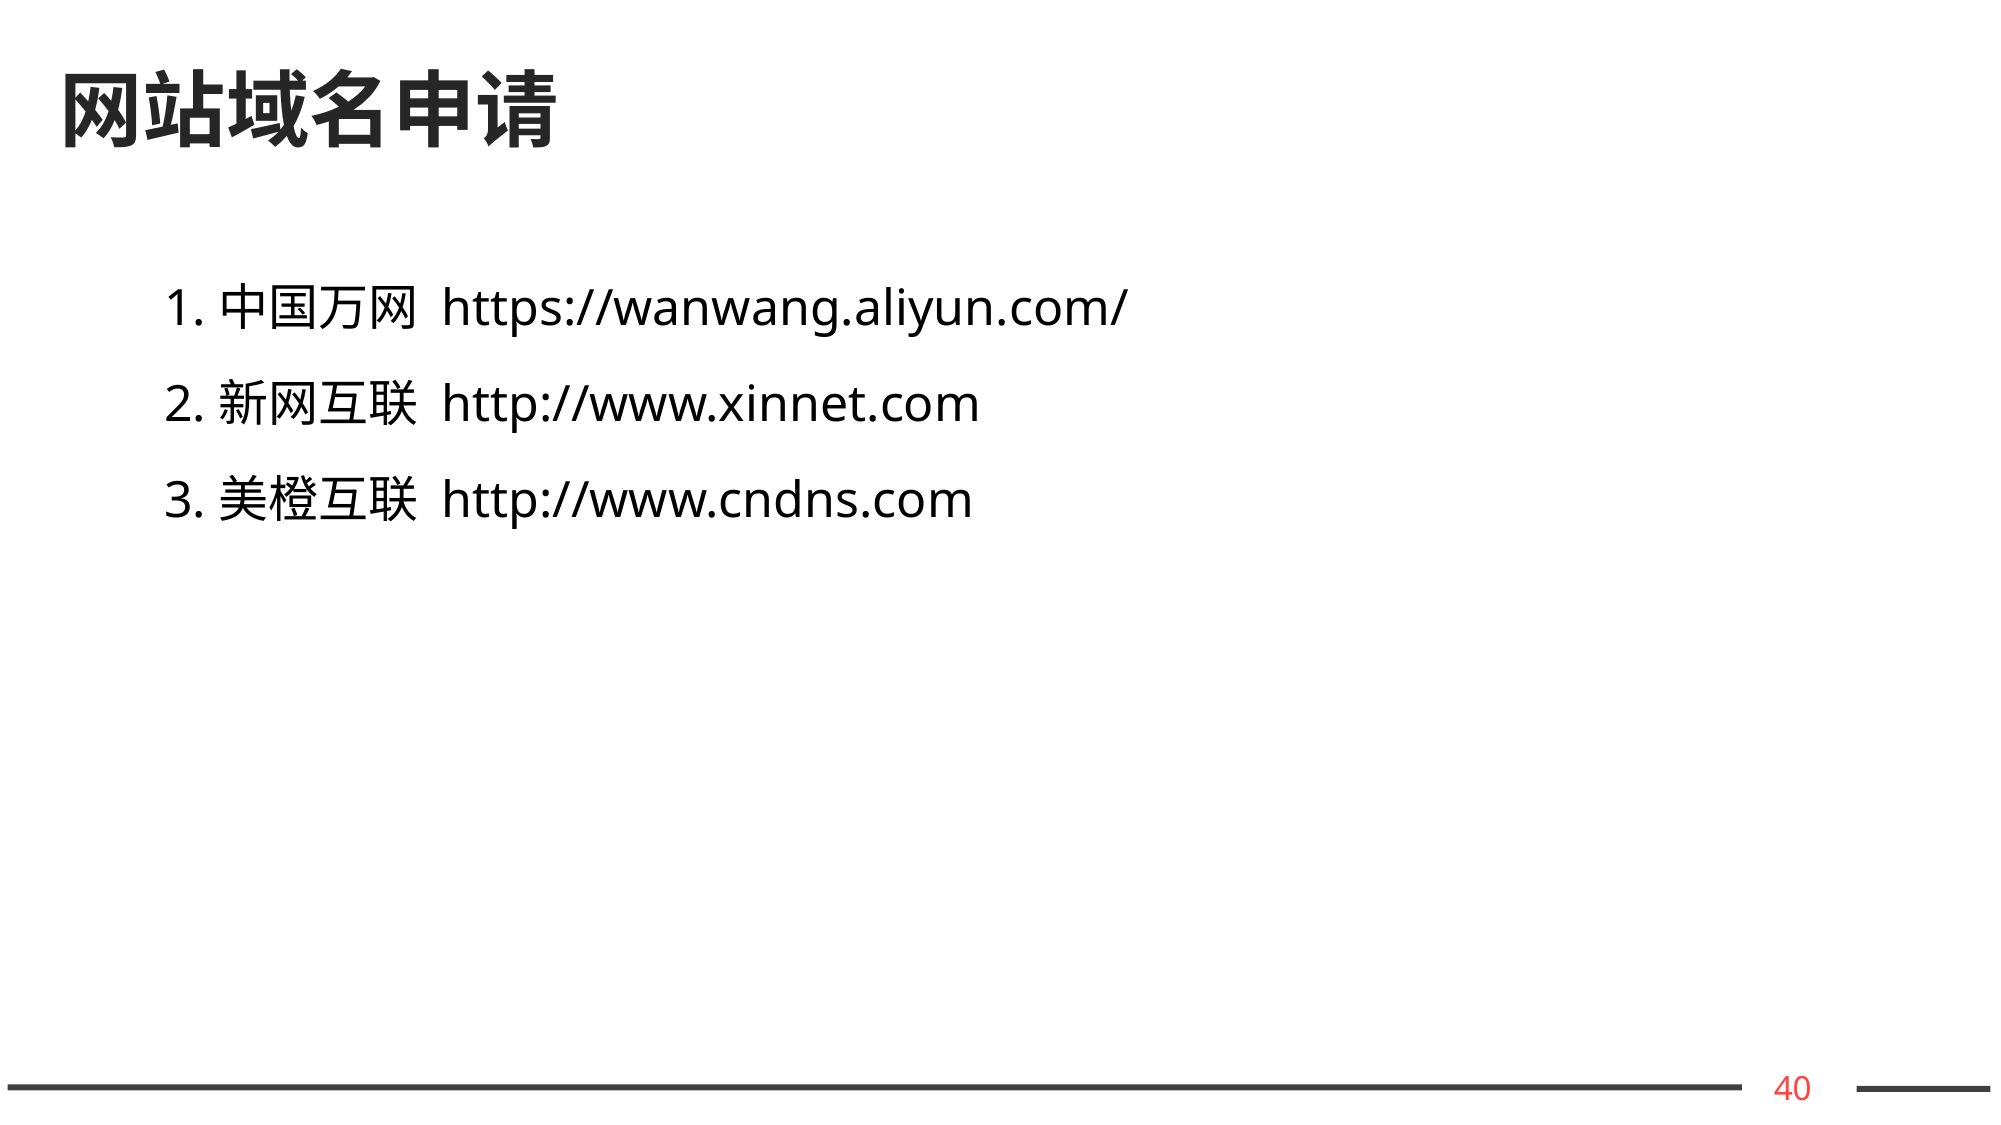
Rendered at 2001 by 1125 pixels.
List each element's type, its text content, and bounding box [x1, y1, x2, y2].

text_box 1.中国万网 https://wanwang.aliyun.com/ 2.新网互联 http://www.xinnet.com 3.美橙互联 http://www.cndns.com [149, 231, 1512, 535]
title 网站域名申请 [44, 4, 1770, 222]
